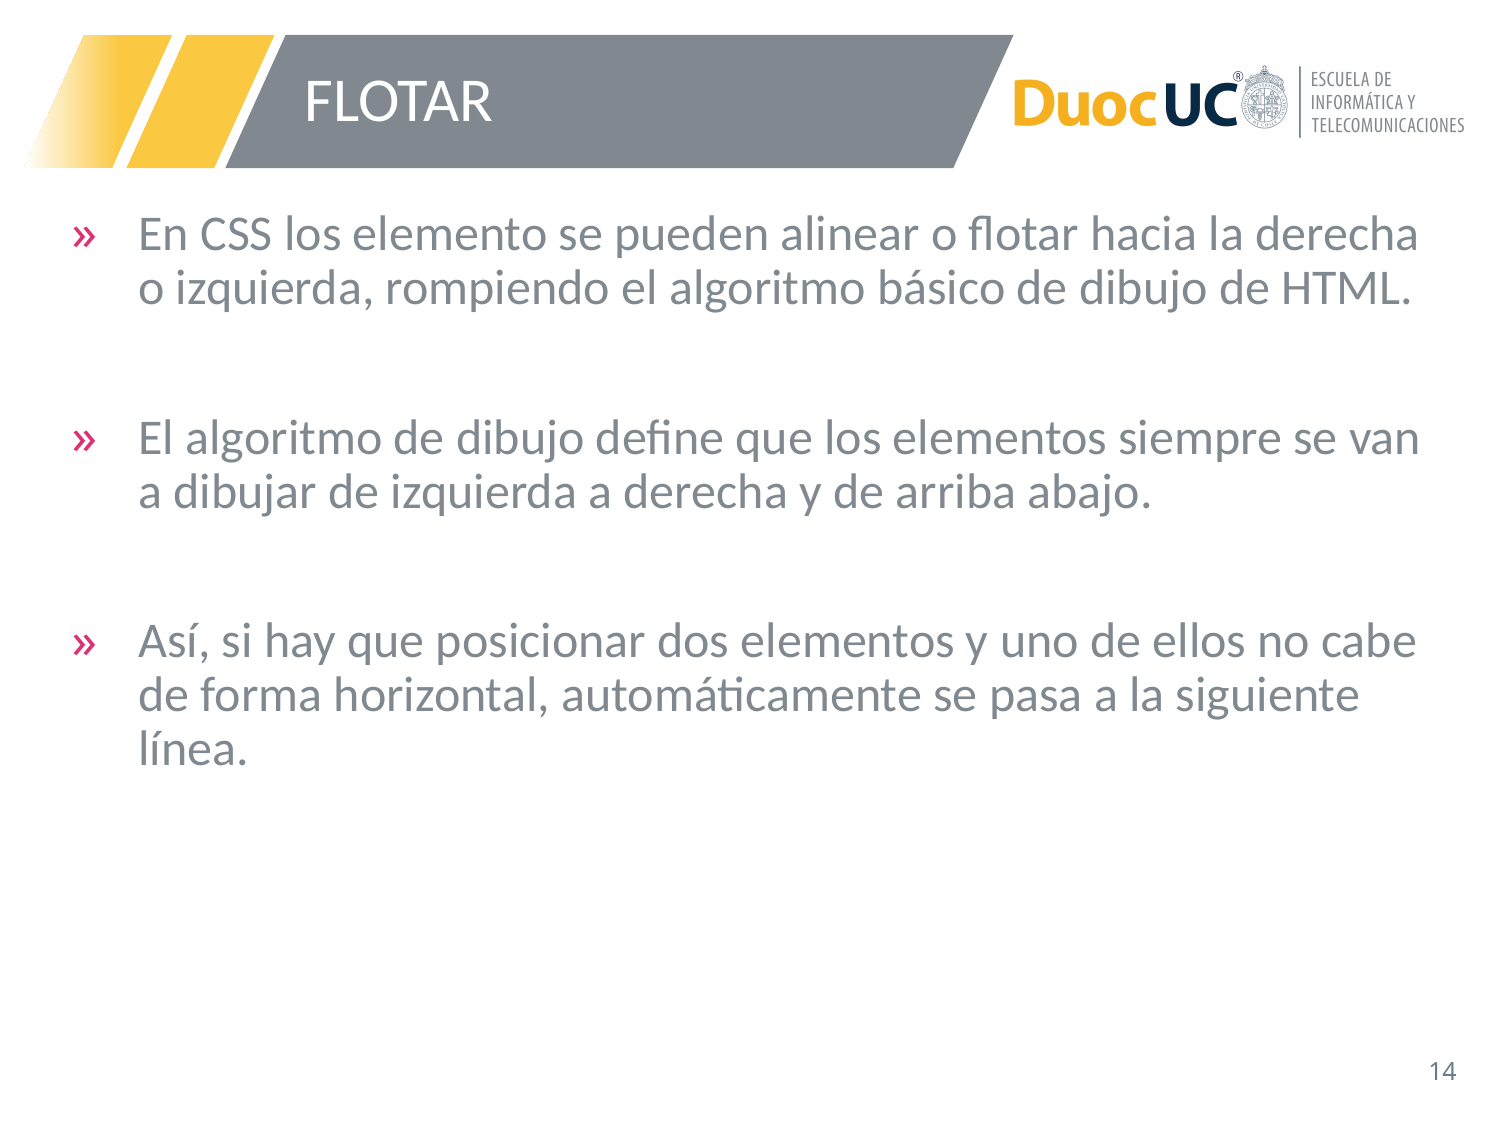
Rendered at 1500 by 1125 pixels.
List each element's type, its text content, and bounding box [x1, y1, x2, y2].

title FLOTAR [289, 34, 993, 169]
list En CSS los elemento se pueden alinear o flotar hacia la derecha o izquierda, rompiendo el algoritmo básico de dibujo de HTML. El algoritmo de dibujo define que los elementos siempre se van a dibujar de izquierda a derecha y de arriba abajo. Así, si hay que posicionar dos elementos y uno de ellos no cabe de forma horizontal, automáticamente se pasa a la siguiente línea. [48, 199, 1452, 1043]
picture [1013, 63, 1465, 140]
